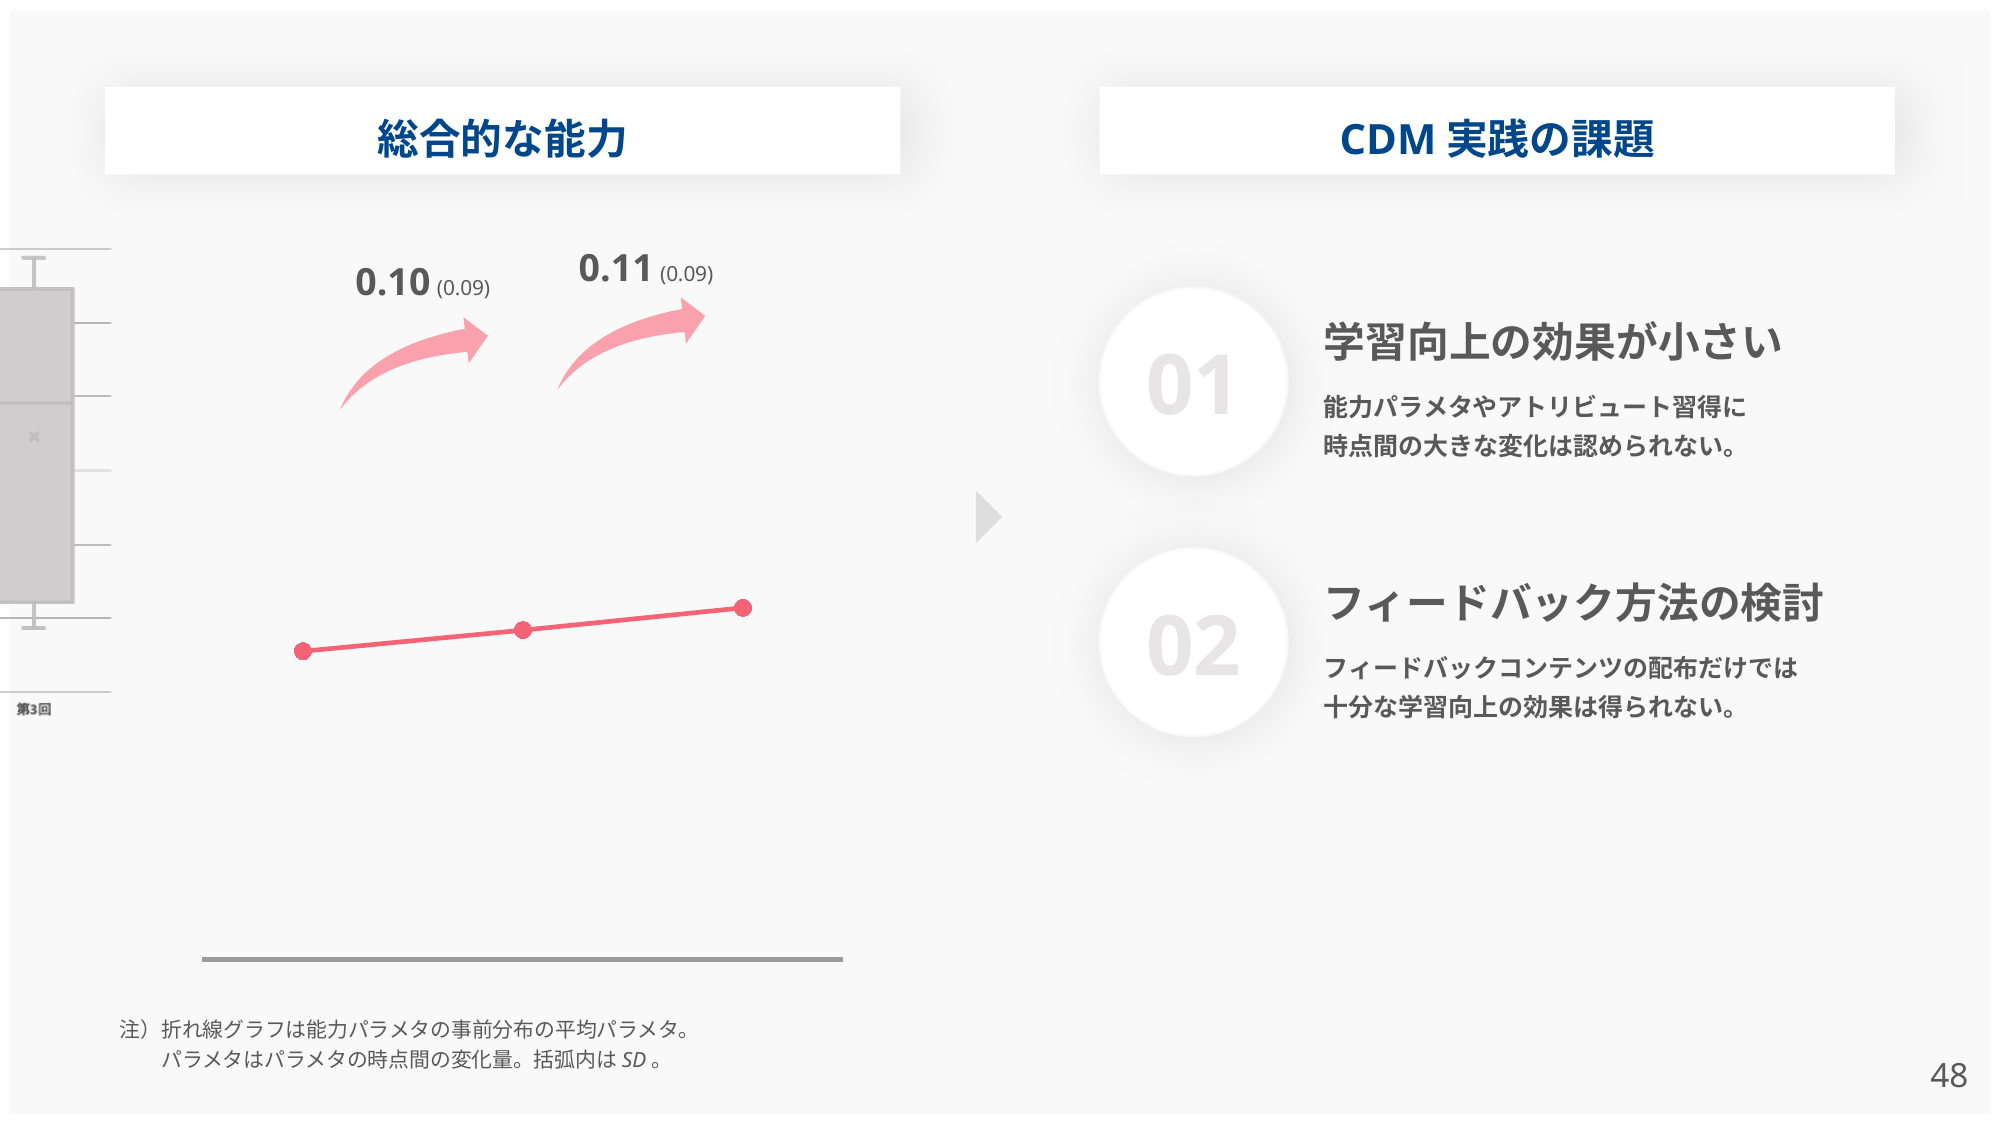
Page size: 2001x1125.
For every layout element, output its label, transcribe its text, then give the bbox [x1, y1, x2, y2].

picture [0, 211, 105, 970]
text_box 学習向上の効果が小さい 能力パラメタやアトリビュート習得に 時点間の大きな変化は認められない。 [1099, 286, 1896, 476]
slide_number 47 [1898, 1047, 1984, 1107]
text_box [105, 86, 901, 1087]
text_box CDM実践の課題 [1099, 86, 1895, 175]
text_box [974, 488, 1004, 546]
text_box フィードバック方法の検討 フィードバックコンテンツの配布だけでは 十分な学習向上の効果は得られない。 [1099, 547, 1896, 737]
